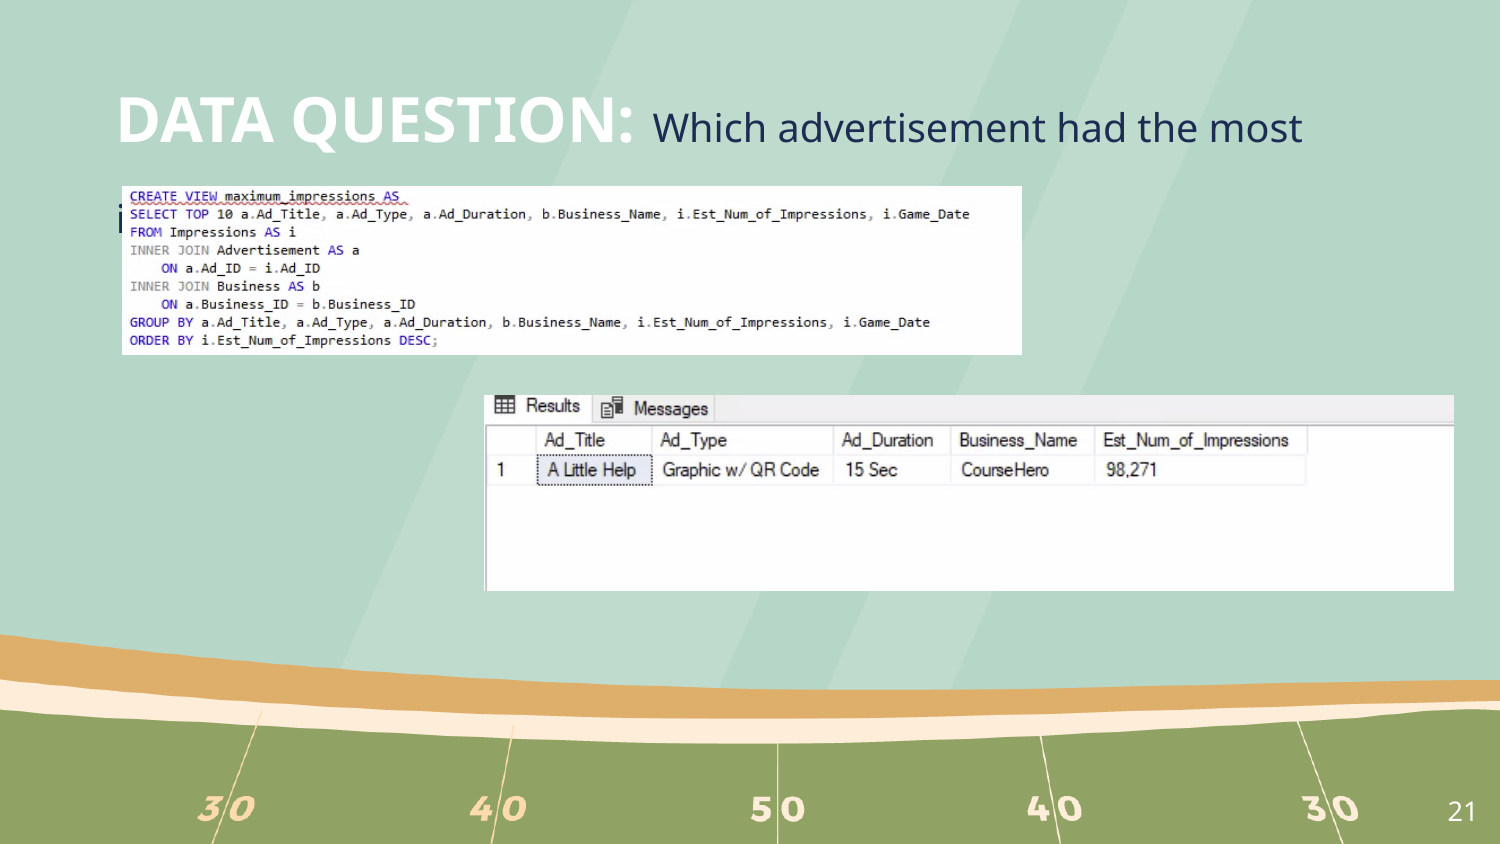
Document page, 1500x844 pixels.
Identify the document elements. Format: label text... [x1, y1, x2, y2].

picture [0, 0, 1500, 844]
title DATA QUESTION: Which advertisement had the most impressions? [100, 64, 1382, 159]
slide_number ‹#› [1403, 779, 1494, 844]
